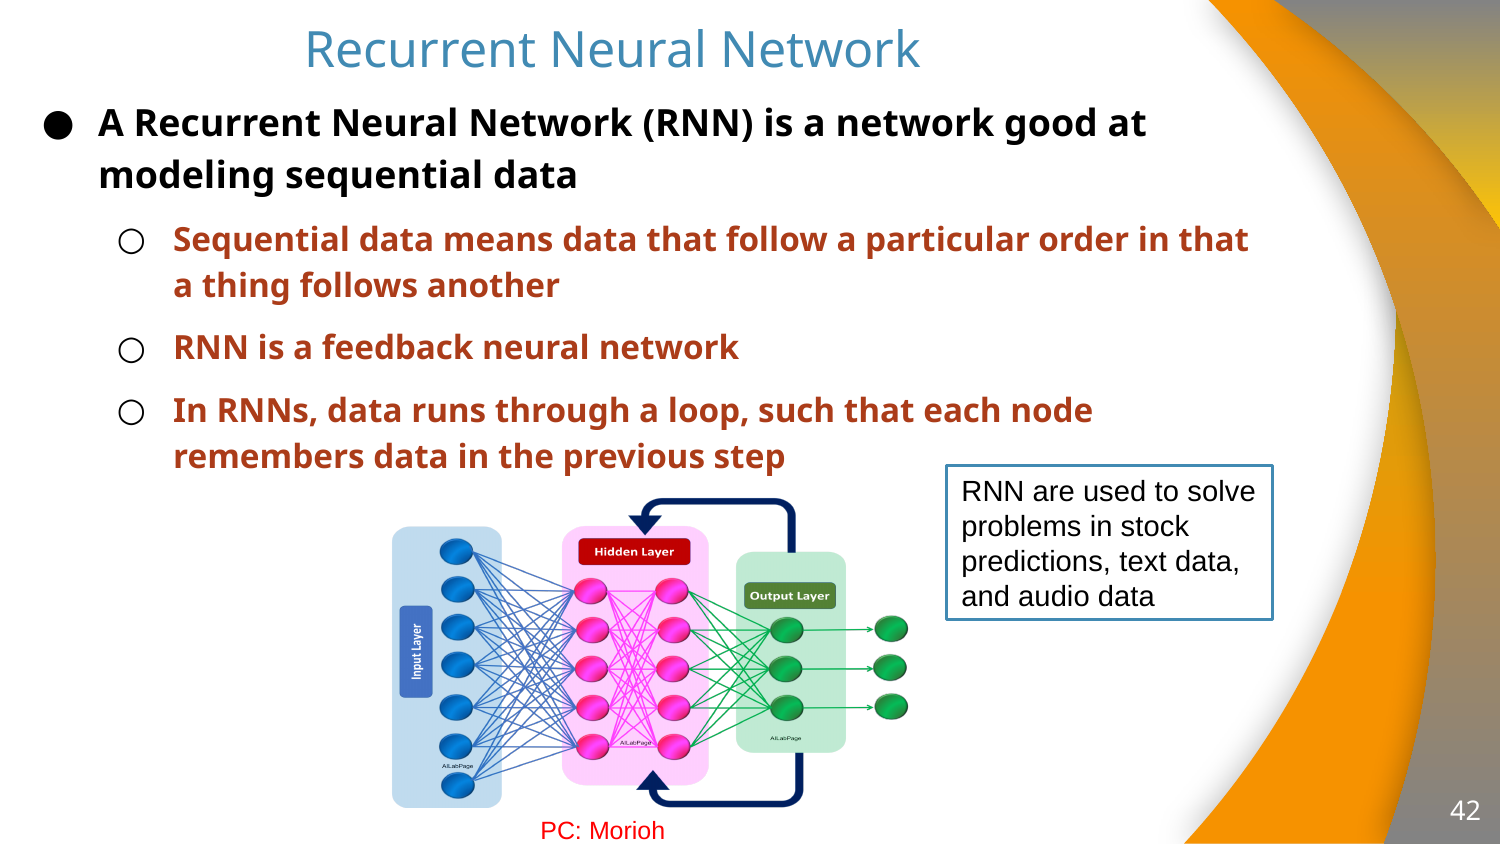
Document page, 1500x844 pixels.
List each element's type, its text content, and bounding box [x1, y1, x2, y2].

picture [338, 493, 966, 808]
text_box PC: Morioh [525, 816, 681, 844]
text_box RNN are used to solve problems in stock predictions, text data, and audio data [946, 465, 1273, 620]
list A Recurrent Neural Network (RNN) is a network good at modeling sequential data Sequential data means data that follow a particular order in that a thing follows another RNN is a feedback neural network In RNNs, data runs through a loop, such that each node remembers data in the previous step [41, 92, 1263, 808]
slide_number 42 [1391, 779, 1482, 844]
title Recurrent Neural Network [41, 13, 1184, 79]
